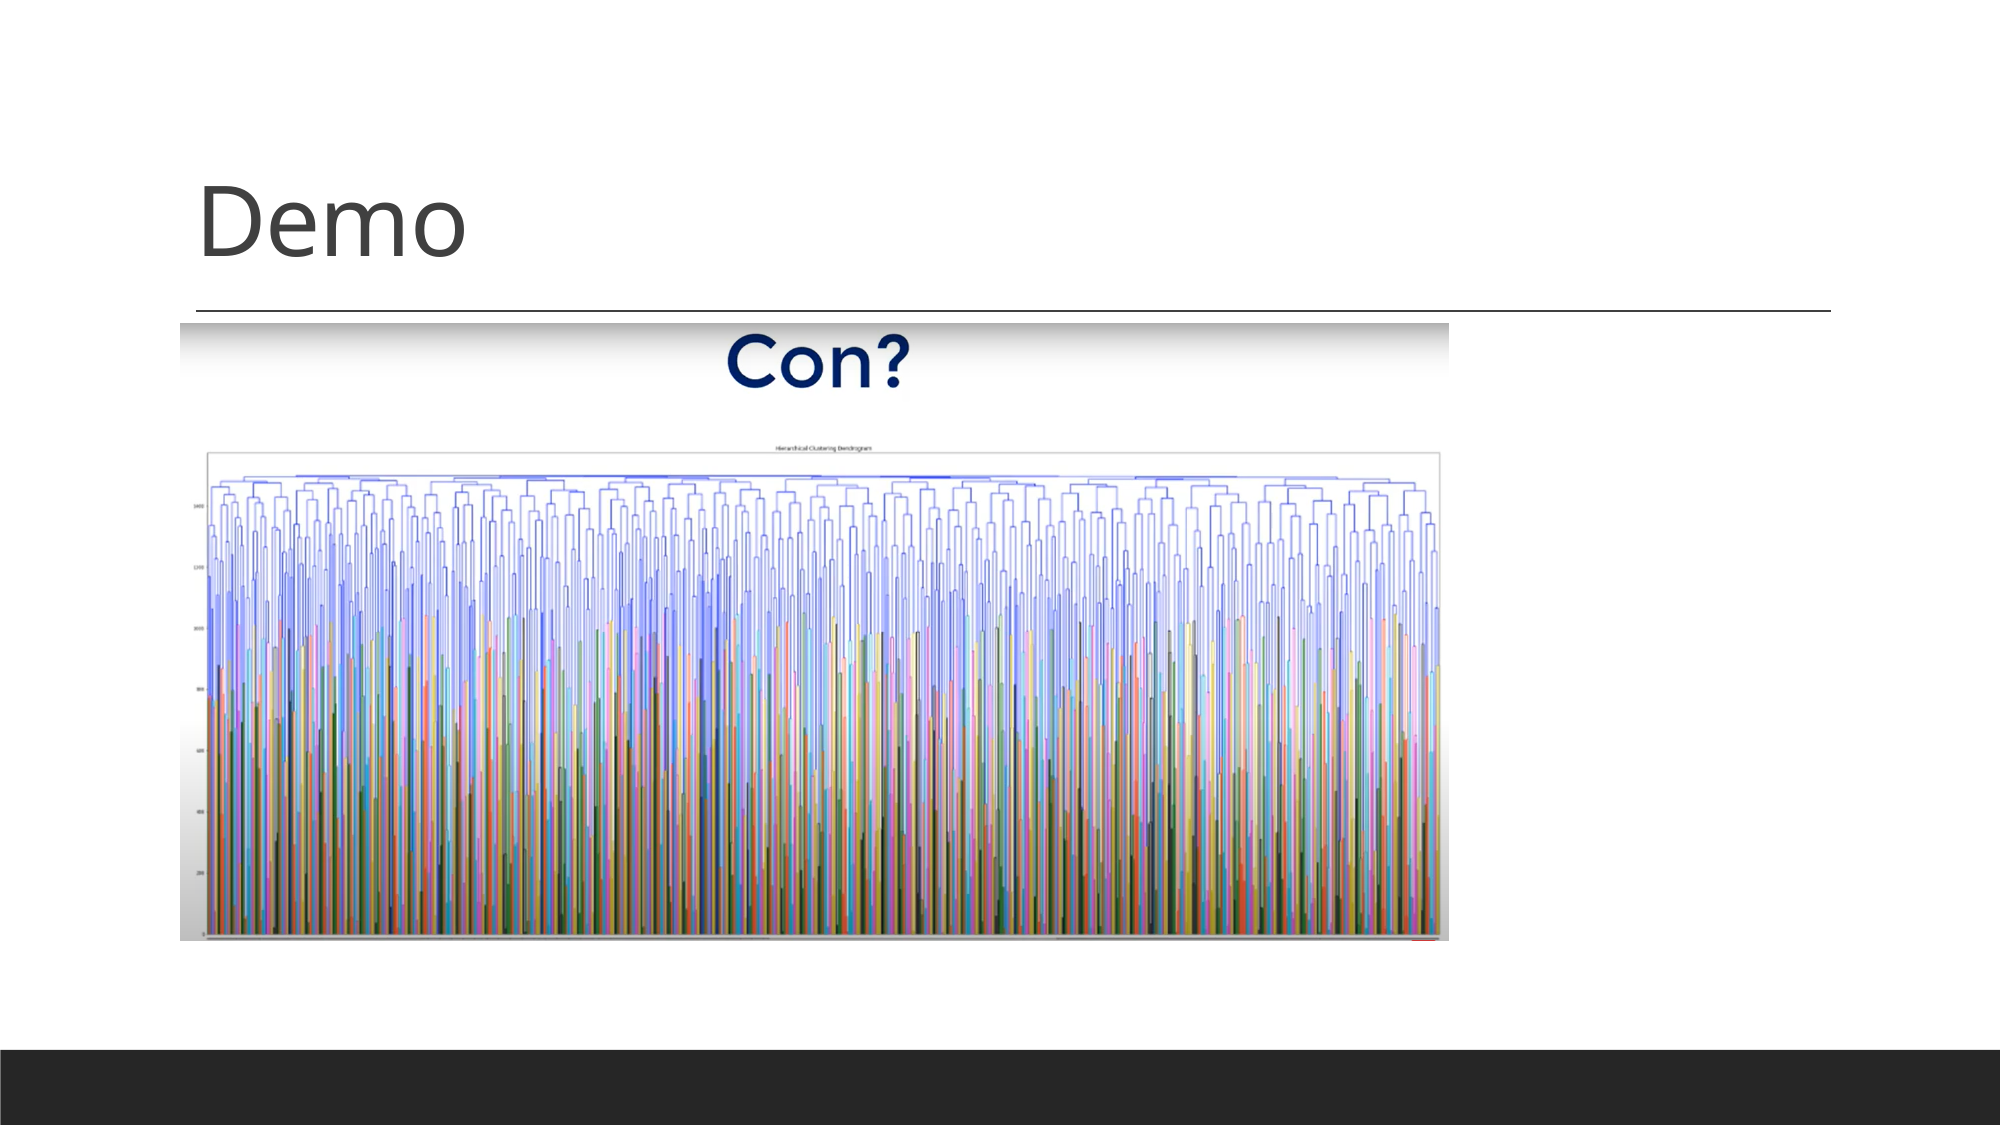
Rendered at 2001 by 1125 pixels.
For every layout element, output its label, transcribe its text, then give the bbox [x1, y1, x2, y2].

title Demo [180, 47, 1830, 285]
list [179, 323, 1449, 942]
